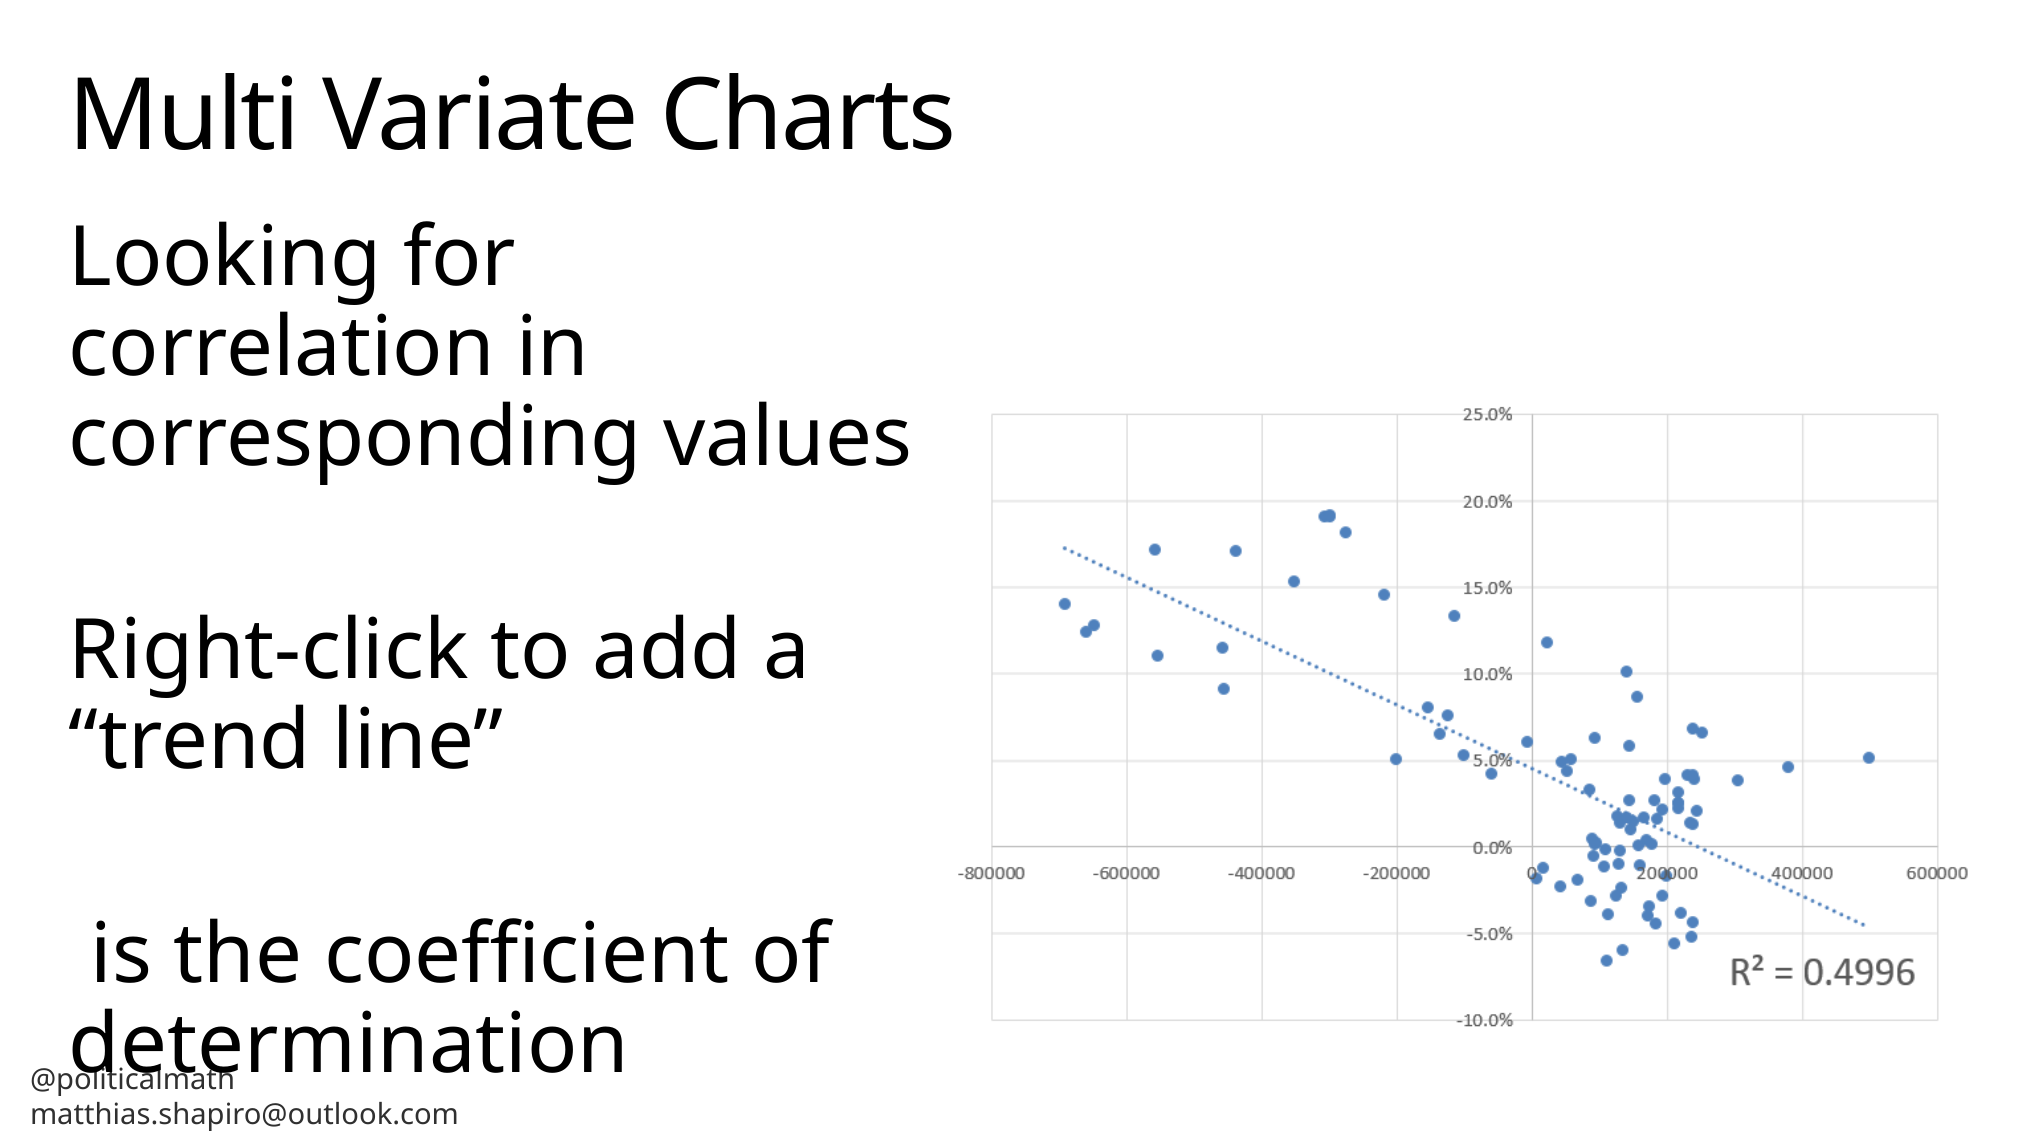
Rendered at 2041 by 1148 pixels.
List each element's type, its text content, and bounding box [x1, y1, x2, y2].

title Multi Variate Charts [45, 48, 1996, 199]
picture [957, 385, 1982, 1037]
